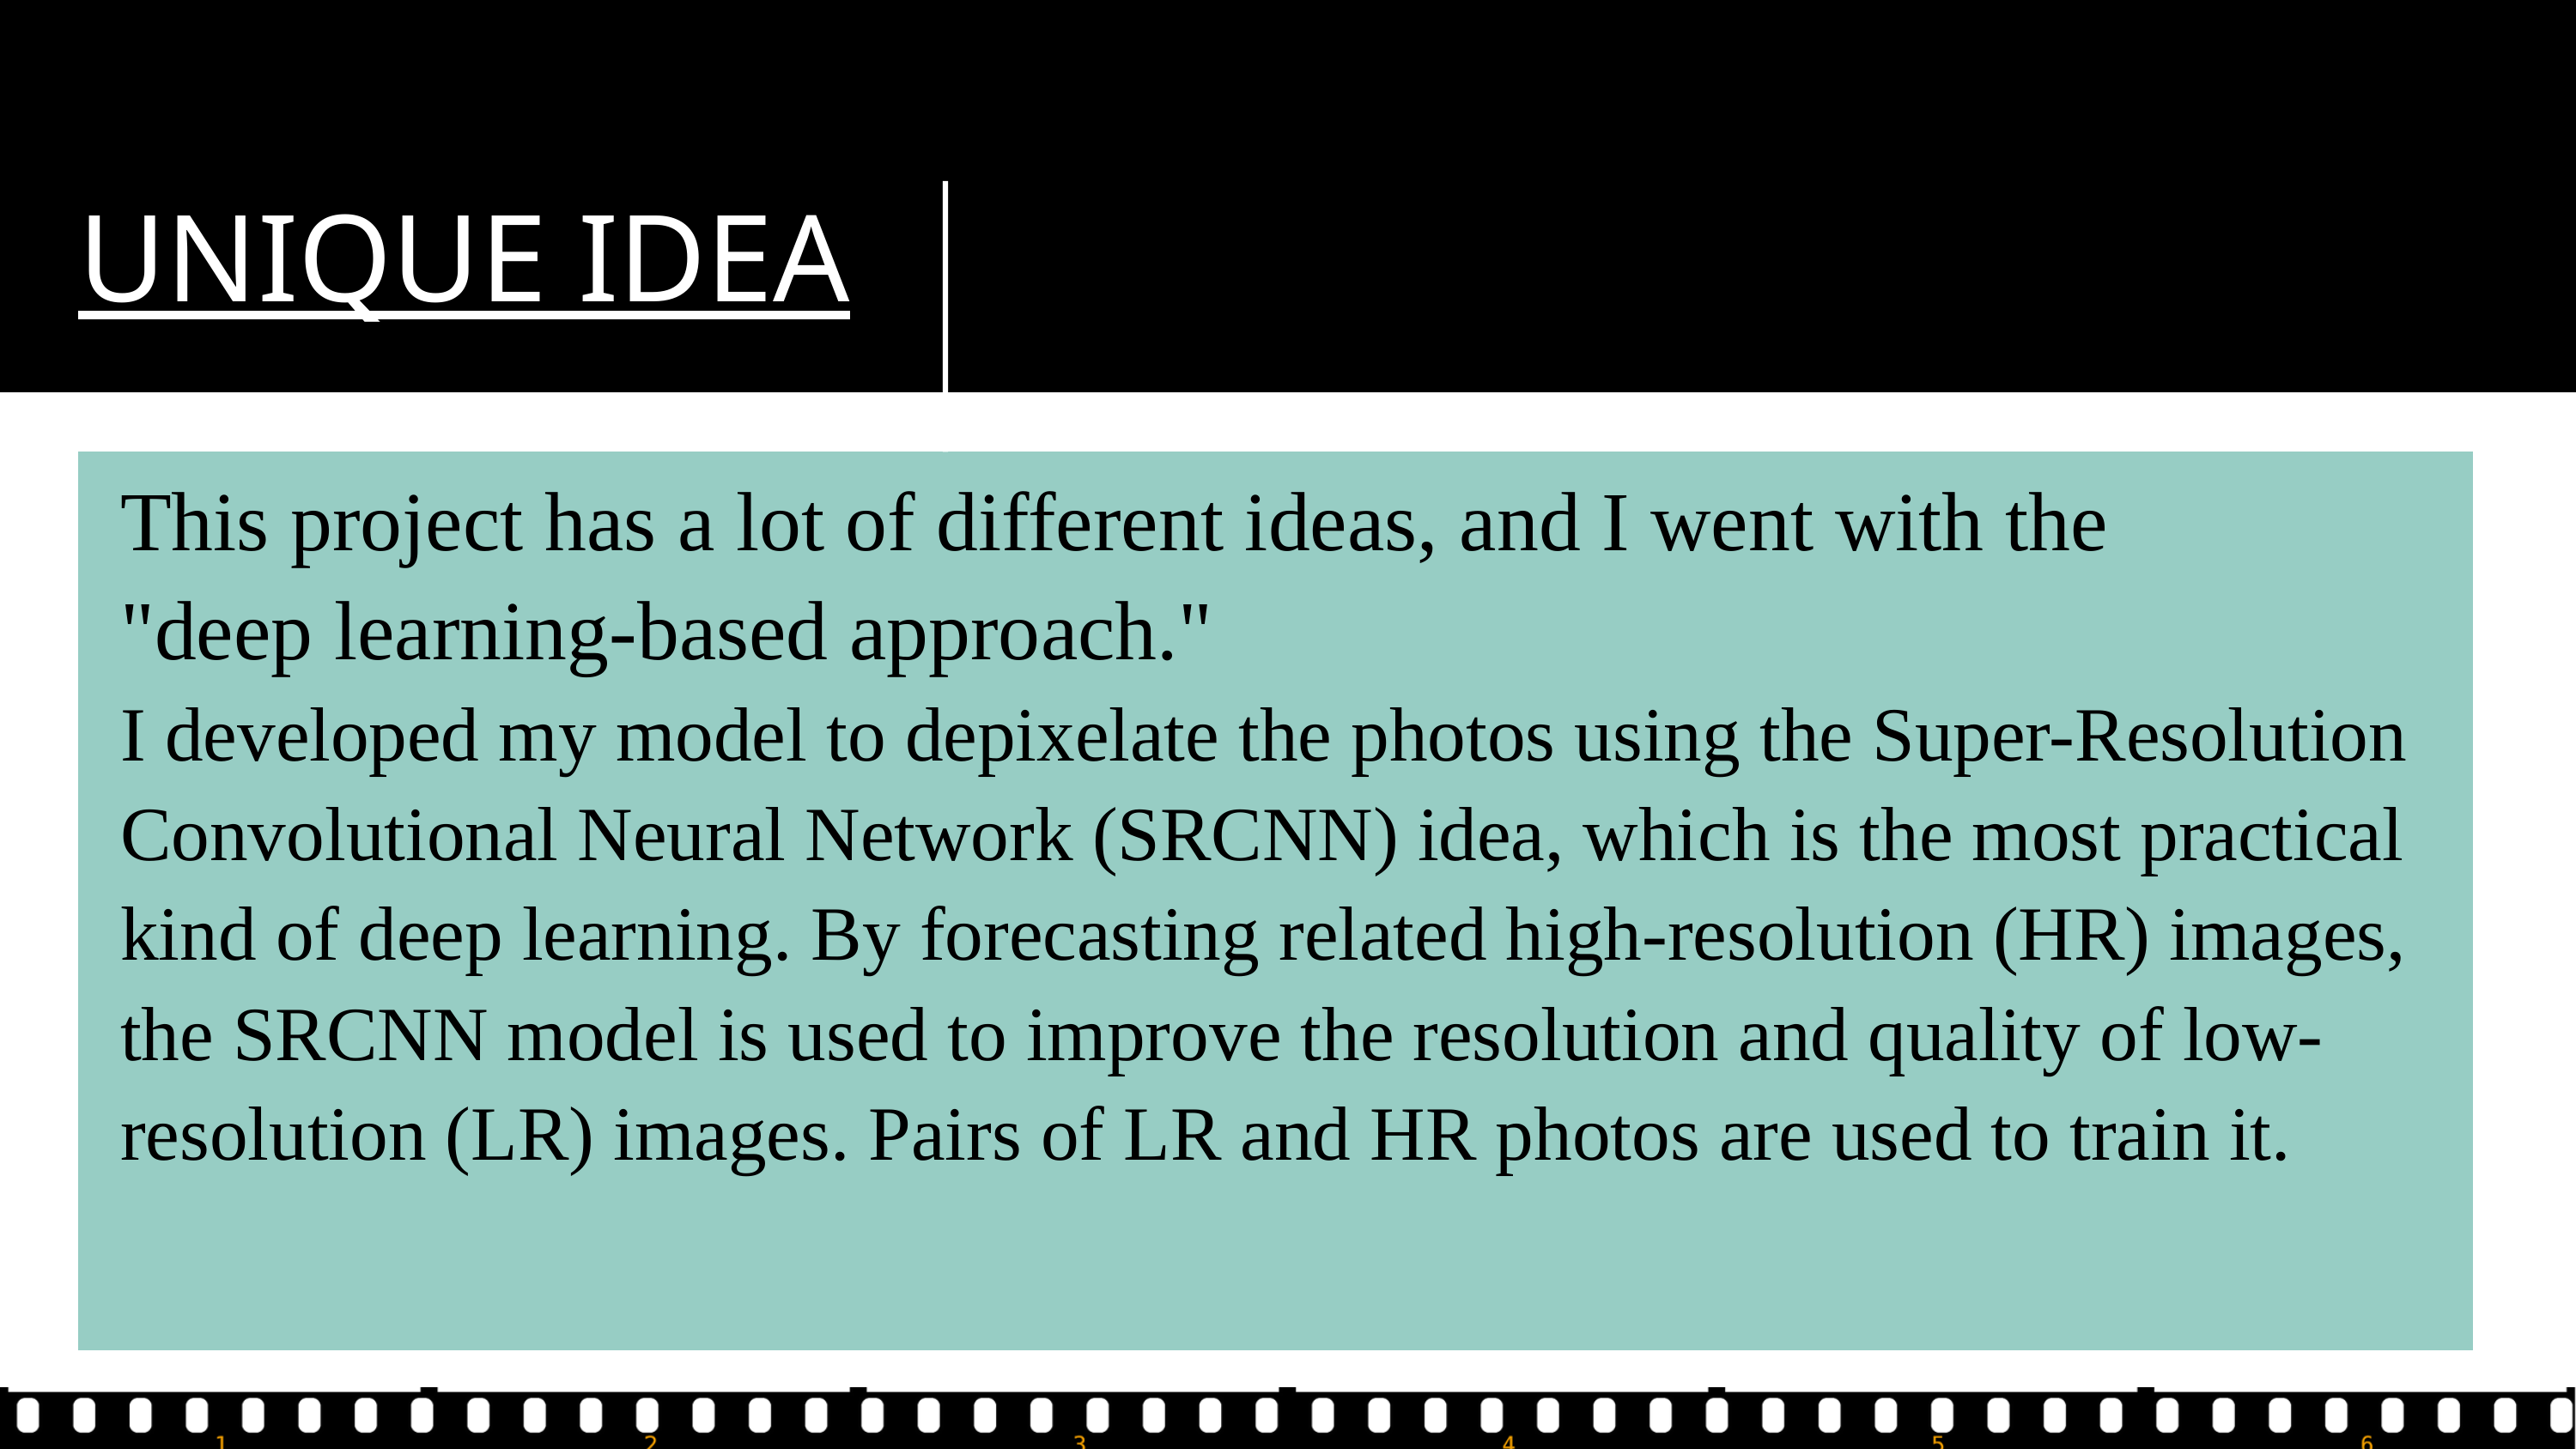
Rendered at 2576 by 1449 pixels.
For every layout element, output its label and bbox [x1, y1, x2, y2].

text_box [77, 452, 2474, 1351]
text_box [0, 0, 2576, 393]
text_box [0, 1387, 2576, 1449]
